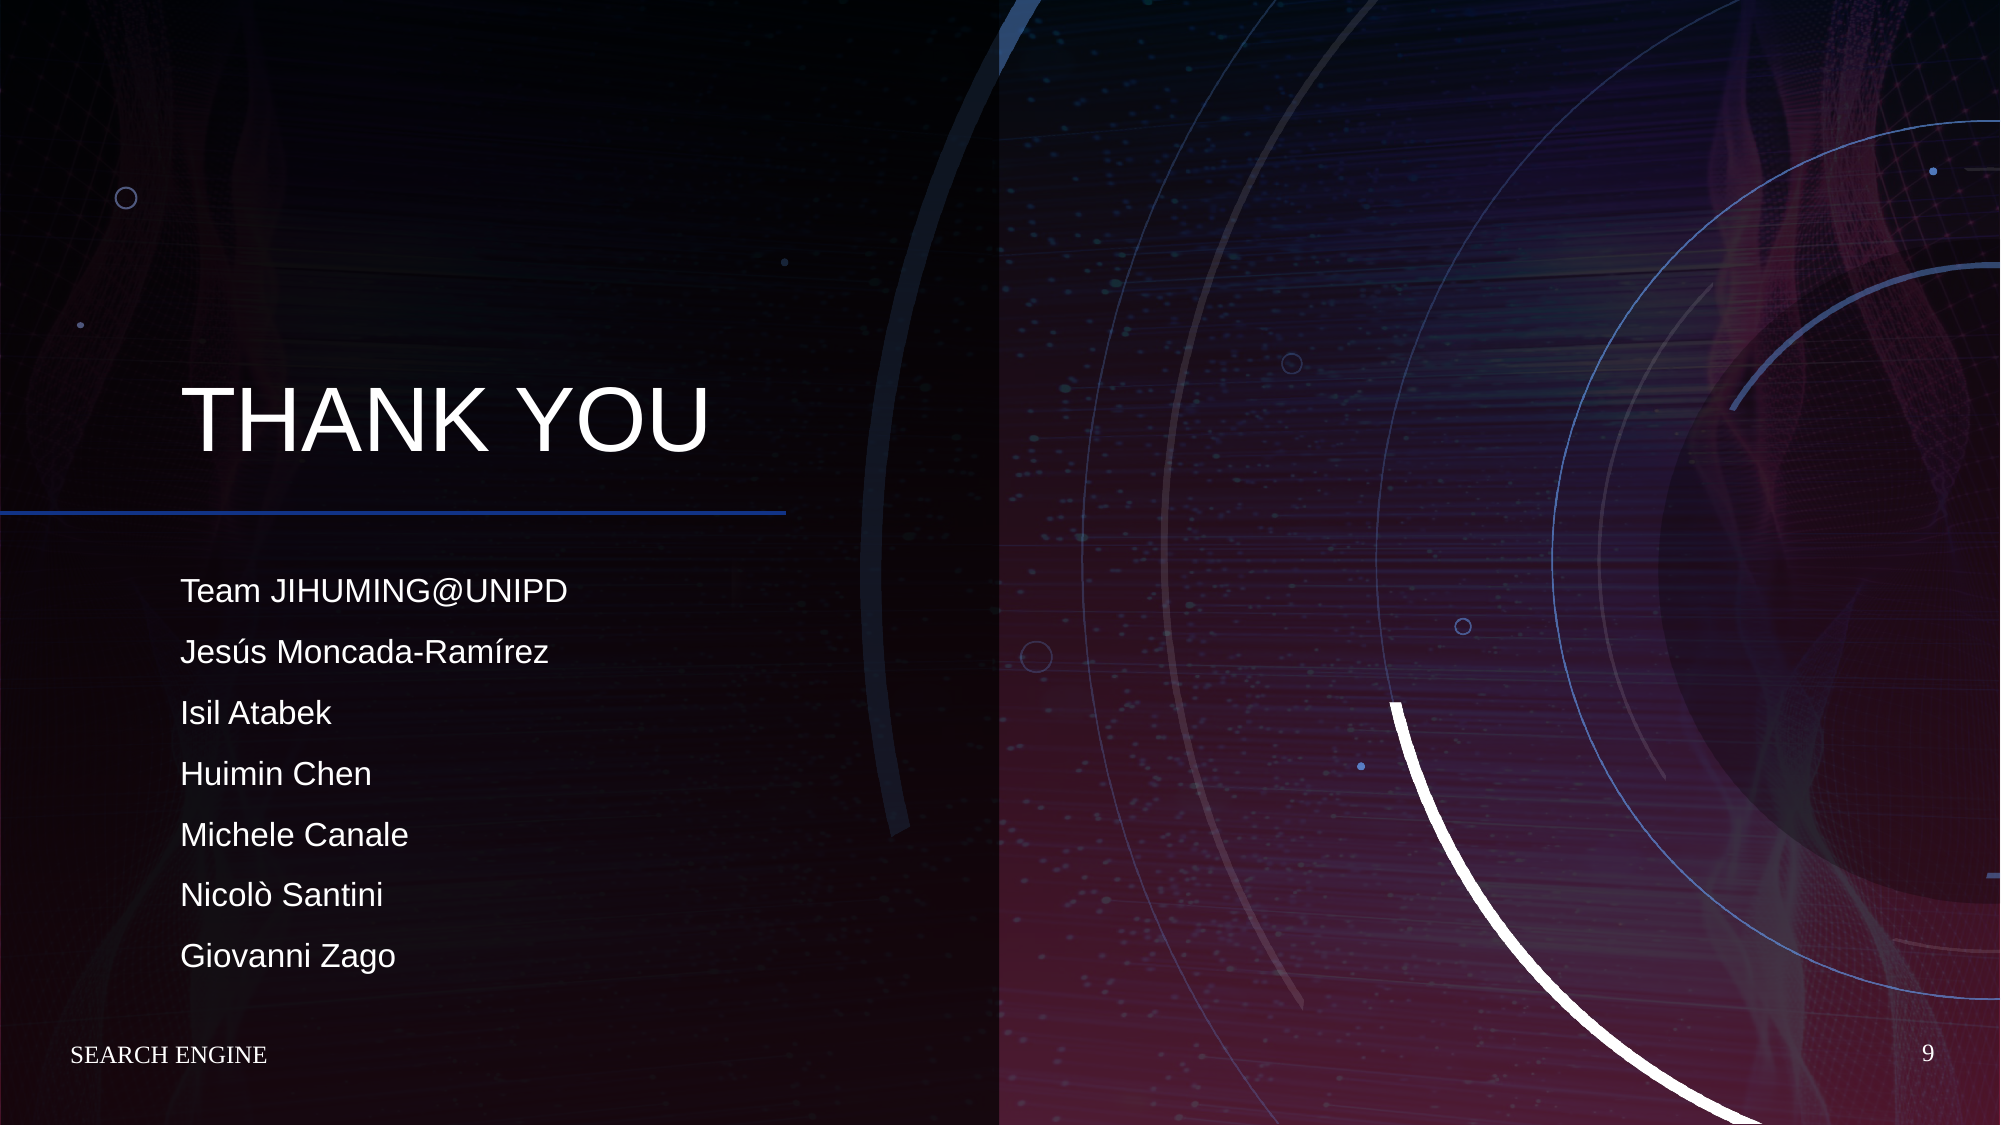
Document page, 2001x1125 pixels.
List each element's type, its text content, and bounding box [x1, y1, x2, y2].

footer SEARCH ENGINE [55, 1023, 731, 1084]
picture [731, 0, 2001, 1124]
title THANK YOU [165, 256, 784, 480]
slide_number 9 [1499, 1021, 1950, 1082]
list Team JIHUMING@UNIPD Jesús Moncada-Ramírez Isil Atabek Huimin Chen Michele Canale Nicolò Santini Giovanni Zago [165, 562, 784, 992]
